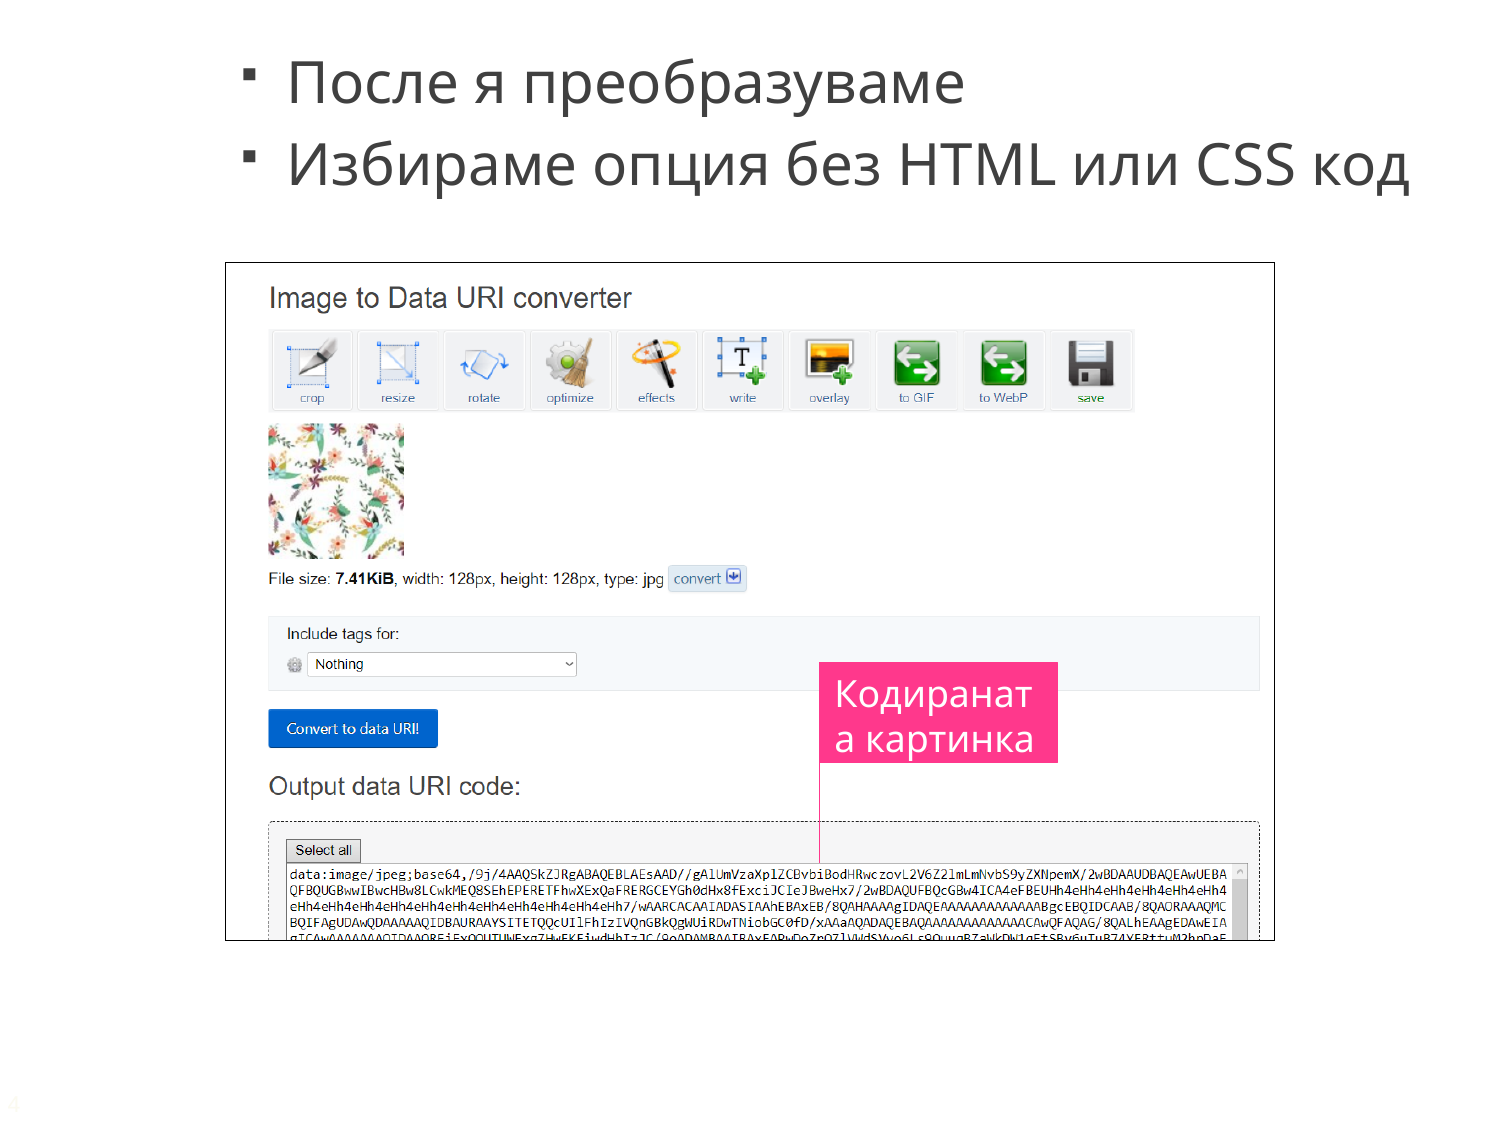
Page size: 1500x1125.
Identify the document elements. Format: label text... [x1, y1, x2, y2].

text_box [819, 662, 1058, 863]
picture [224, 262, 1276, 941]
list После я преобразуваме Избираме опция без HTML или CSS код [150, 37, 1488, 1113]
